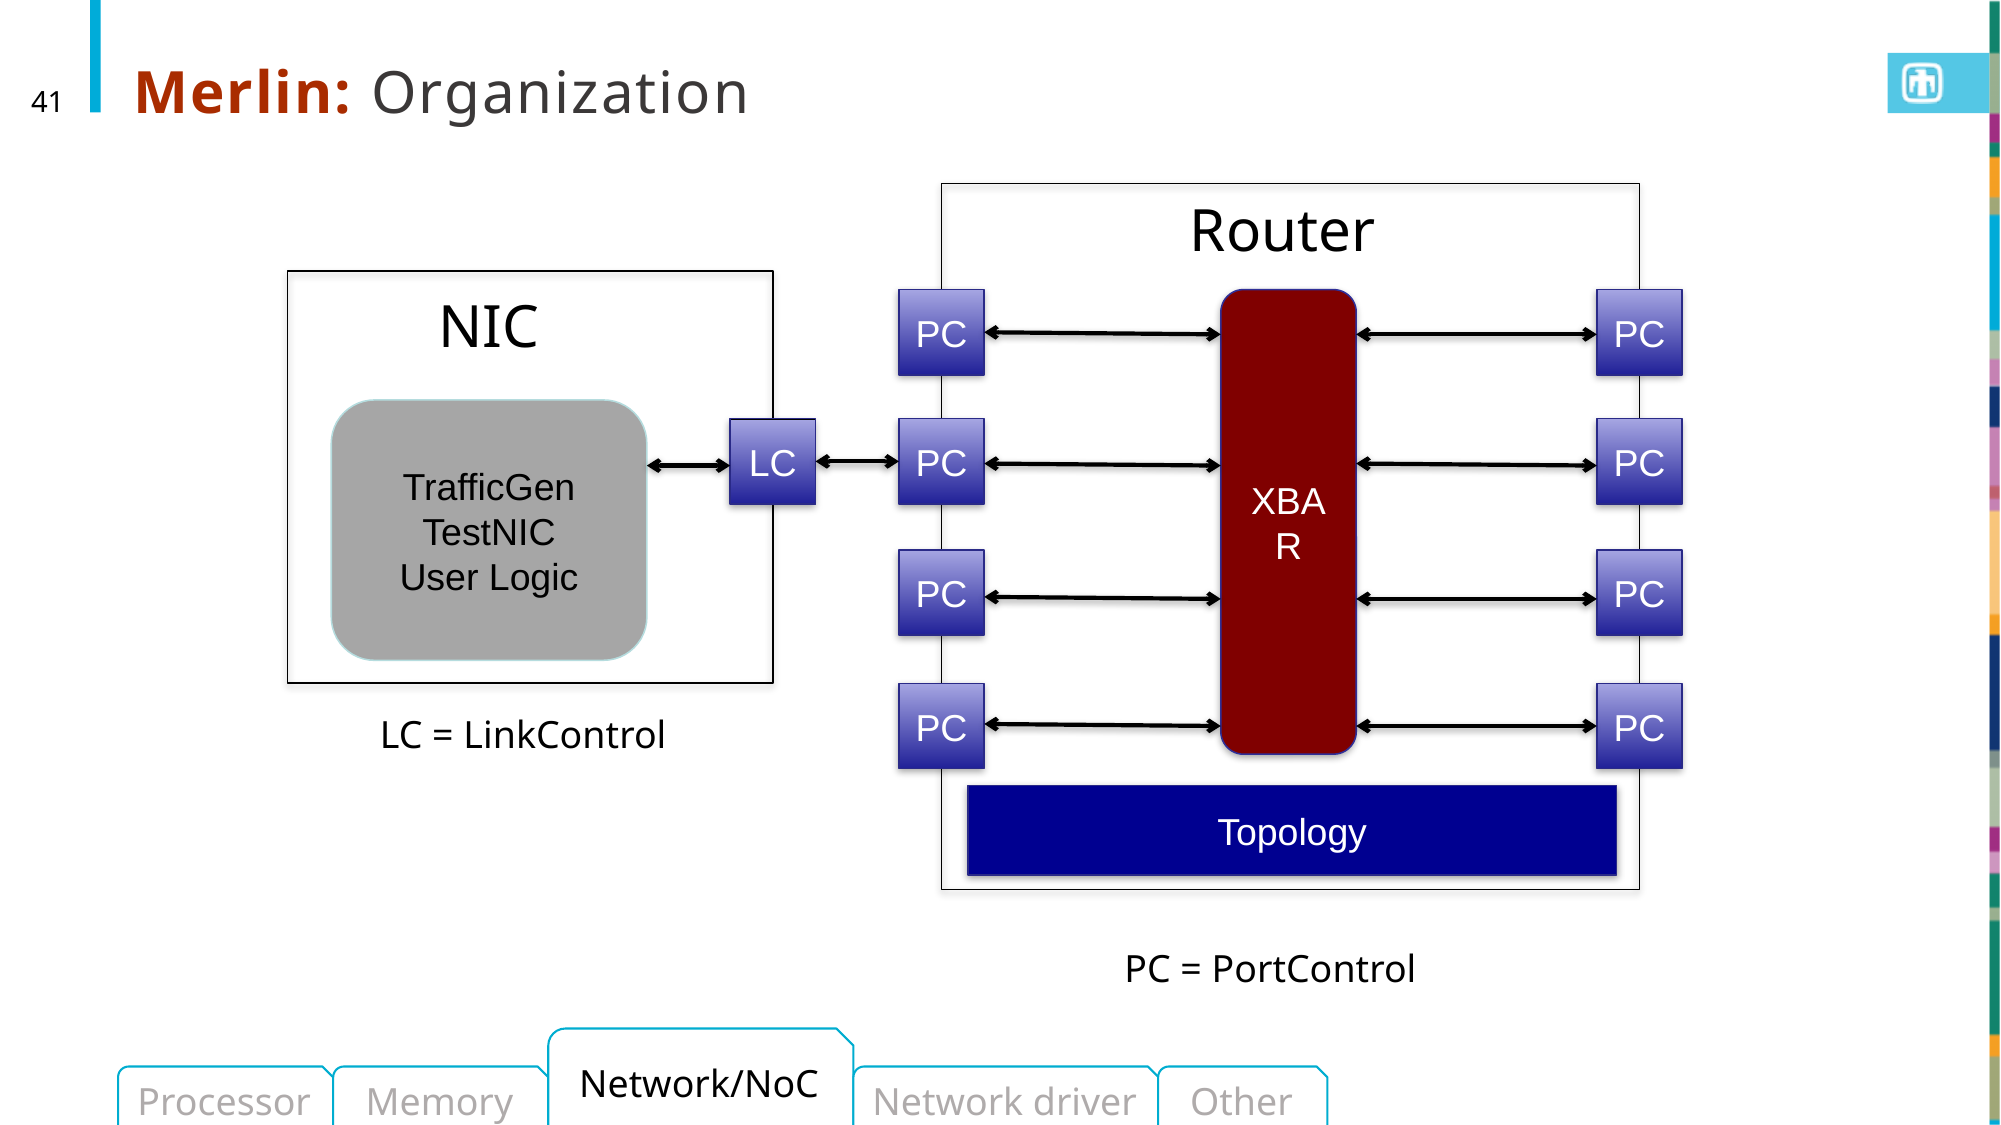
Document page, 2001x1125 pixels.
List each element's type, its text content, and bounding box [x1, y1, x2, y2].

text_box XBAR [1220, 289, 1357, 755]
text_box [1355, 462, 1598, 467]
text_box [941, 183, 1640, 330]
picture [1990, 1, 1999, 215]
picture [1901, 62, 1944, 104]
text_box Network/NoC [547, 1027, 855, 1125]
text_box PC [898, 289, 985, 375]
text_box [1361, 344, 1640, 460]
text_box [1361, 610, 1640, 722]
text_box NIC [423, 282, 555, 367]
text_box LC = LinkControl [365, 703, 682, 764]
text_box [941, 474, 1215, 593]
text_box PC = PortControl [1109, 937, 1432, 998]
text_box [983, 462, 1222, 467]
text_box Processor [117, 1065, 332, 1125]
text_box [941, 608, 1215, 720]
text_box Memory [332, 1065, 547, 1125]
text_box PC [1596, 549, 1683, 636]
footer IISWC 2019 Tutorial [604, 1063, 1396, 1124]
text_box PC [898, 418, 985, 505]
text_box Router [1175, 185, 1390, 271]
text_box Topology [967, 785, 1617, 875]
title Merlin: Organization [118, 39, 1769, 133]
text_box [983, 331, 1222, 335]
text_box [941, 737, 1640, 890]
text_box PC [898, 549, 985, 636]
slide_number 41 [10, 73, 80, 133]
text_box PC [1596, 418, 1683, 505]
text_box [287, 271, 773, 684]
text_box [983, 596, 1222, 600]
text_box LC [730, 418, 816, 505]
text_box TrafficGen TestNIC User Logic [331, 399, 647, 661]
text_box PC [1596, 289, 1683, 375]
picture [1990, 330, 1999, 1120]
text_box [983, 723, 1222, 727]
text_box PC [1596, 683, 1683, 769]
text_box PC [898, 683, 985, 769]
text_box [941, 343, 1215, 460]
text_box [1361, 474, 1640, 595]
